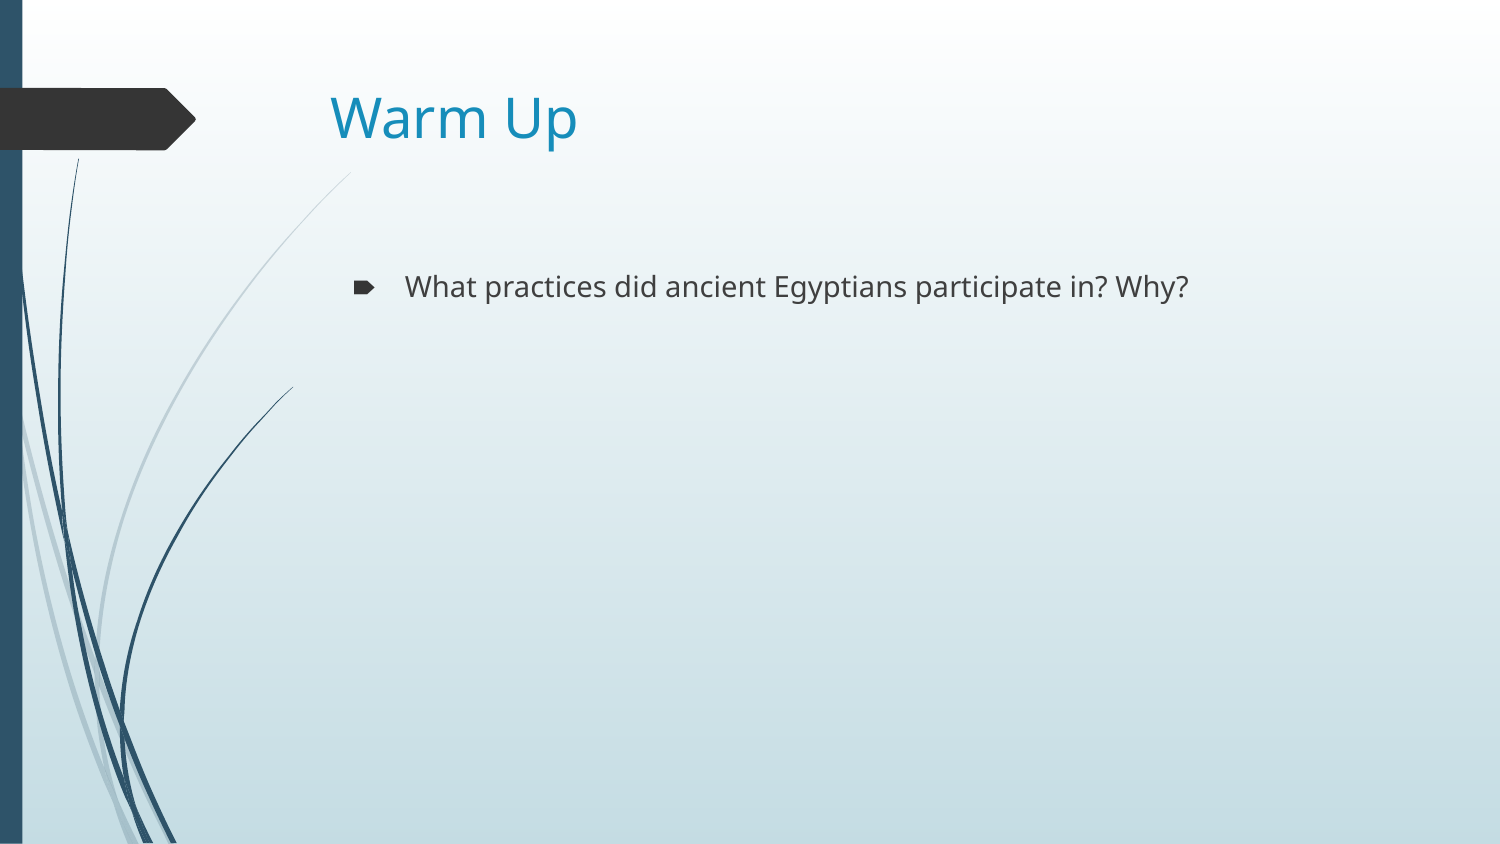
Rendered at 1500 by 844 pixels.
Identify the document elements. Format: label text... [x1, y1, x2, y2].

title Warm Up [319, 76, 1416, 235]
list What practices did ancient Egyptians participate in? Why? [318, 262, 1416, 728]
